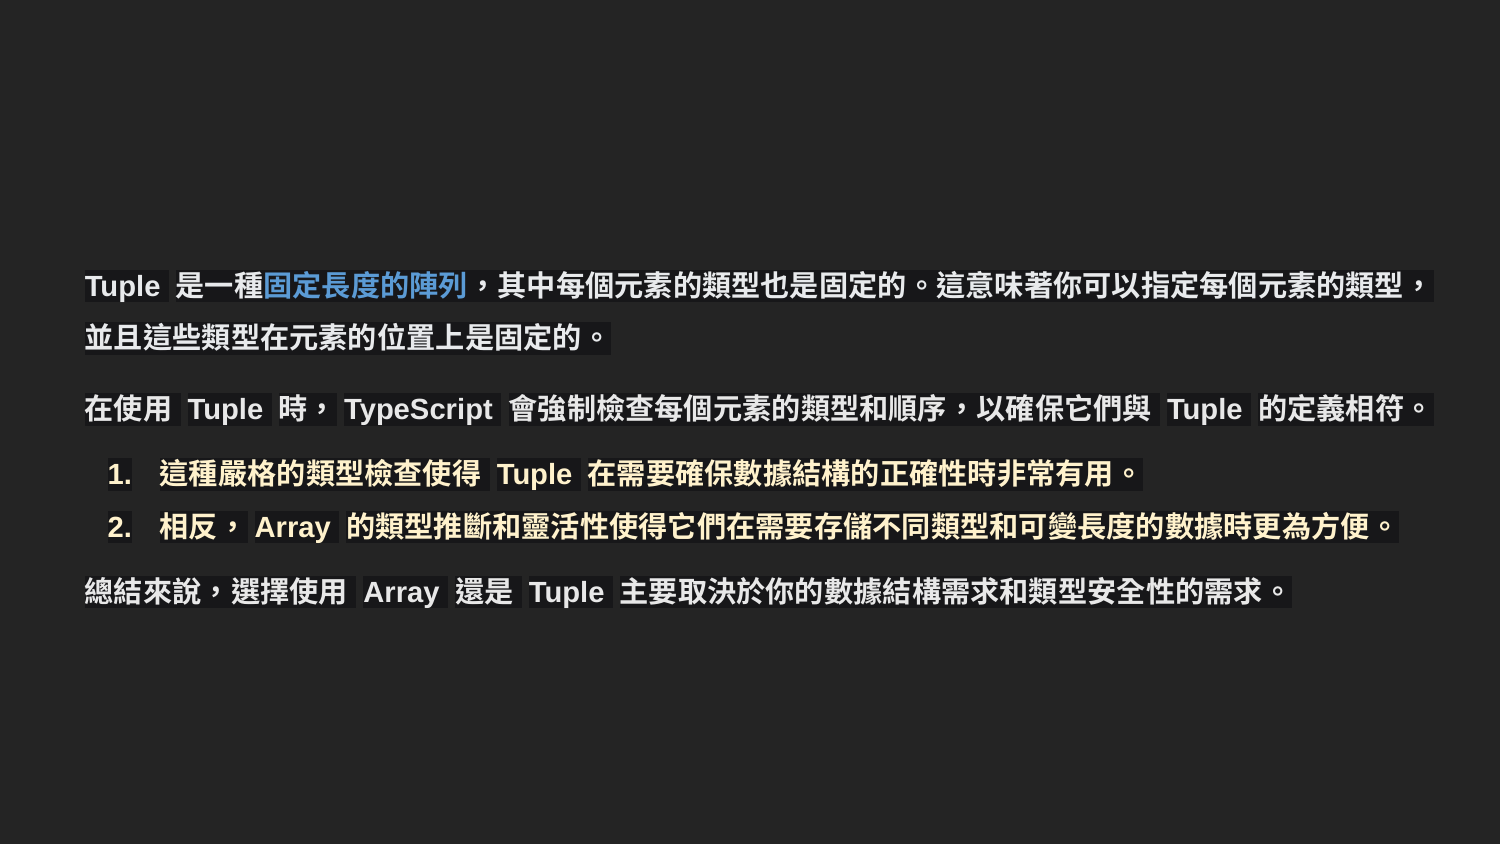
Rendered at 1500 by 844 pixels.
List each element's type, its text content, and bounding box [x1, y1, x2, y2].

text_box Tuple 是一種固定長度的陣列，其中每個元素的類型也是固定的。這意味著你可以指定每個元素的類型，並且這些類型在元素的位置上是固定的。 在使用 Tuple 時，TypeScript 會強制檢查每個元素的類型和順序，以確保它們與 Tuple 的定義相符。 這種嚴格的類型檢查使得 Tuple 在需要確保數據結構的正確性時非常有用。 相反，Array 的類型推斷和靈活性使得它們在需要存儲不同類型和可變長度的數據時更為方便。 總結來說，選擇使用 Array 還是 Tuple 主要取決於你的數據結構需求和類型安全性的需求。 [69, 234, 1466, 623]
